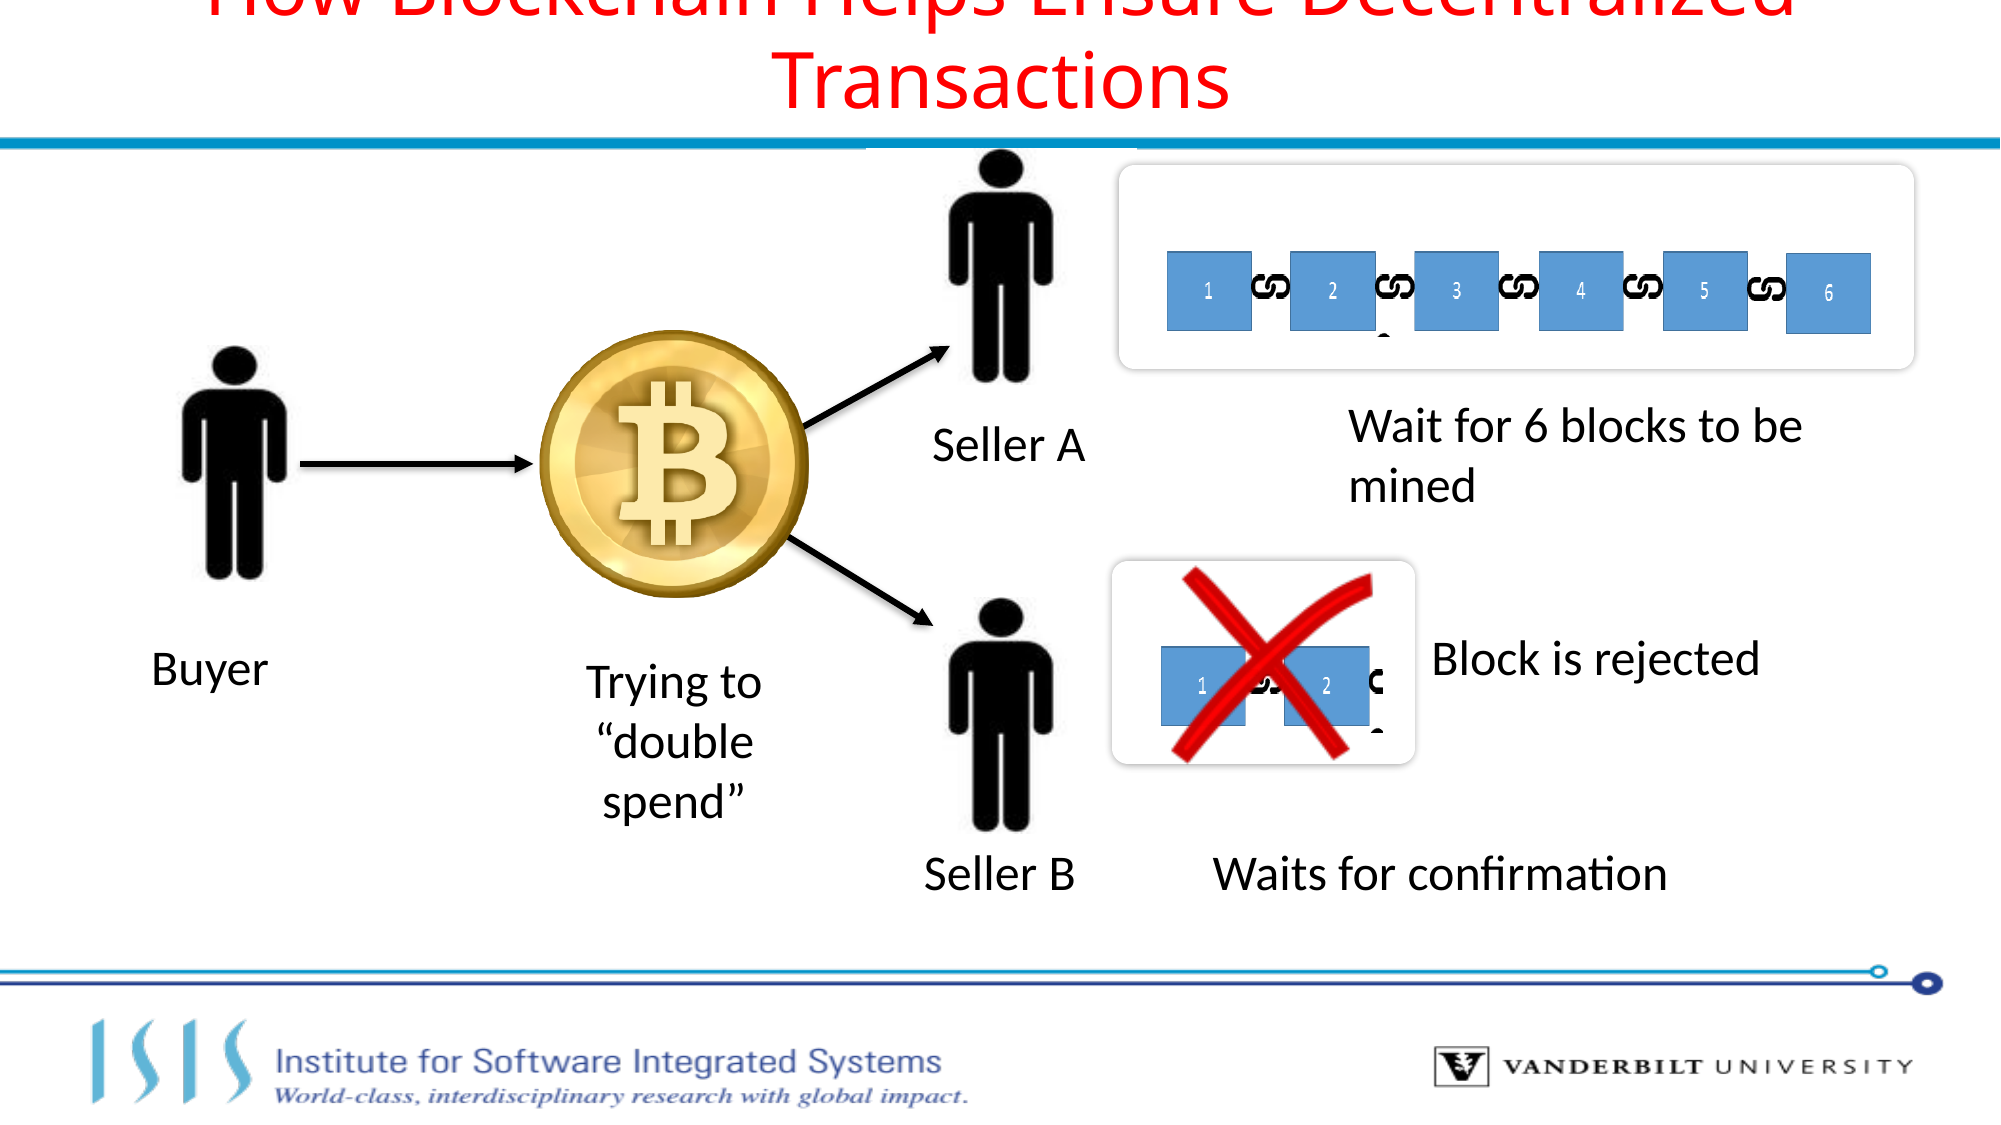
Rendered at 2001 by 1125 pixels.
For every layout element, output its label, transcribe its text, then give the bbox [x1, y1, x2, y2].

text_box Seller A [917, 403, 1113, 479]
text_box Trying to “double spend” [509, 641, 840, 837]
text_box Seller B [909, 843, 1103, 909]
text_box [784, 534, 934, 627]
text_box How Blockchain Helps Ensure Decentralized Transactions [1, 0, 2000, 71]
picture [865, 149, 1138, 386]
picture [539, 330, 809, 598]
picture [1149, 196, 1884, 338]
picture [99, 345, 372, 583]
text_box Buyer [136, 627, 285, 703]
picture [1143, 539, 1394, 791]
text_box Block is rejected [1416, 618, 1967, 694]
picture [865, 596, 1138, 834]
text_box Waits for confirmation [1197, 833, 1857, 909]
text_box Wait for 6 blocks to be mined [1333, 385, 1884, 520]
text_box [814, 345, 951, 429]
